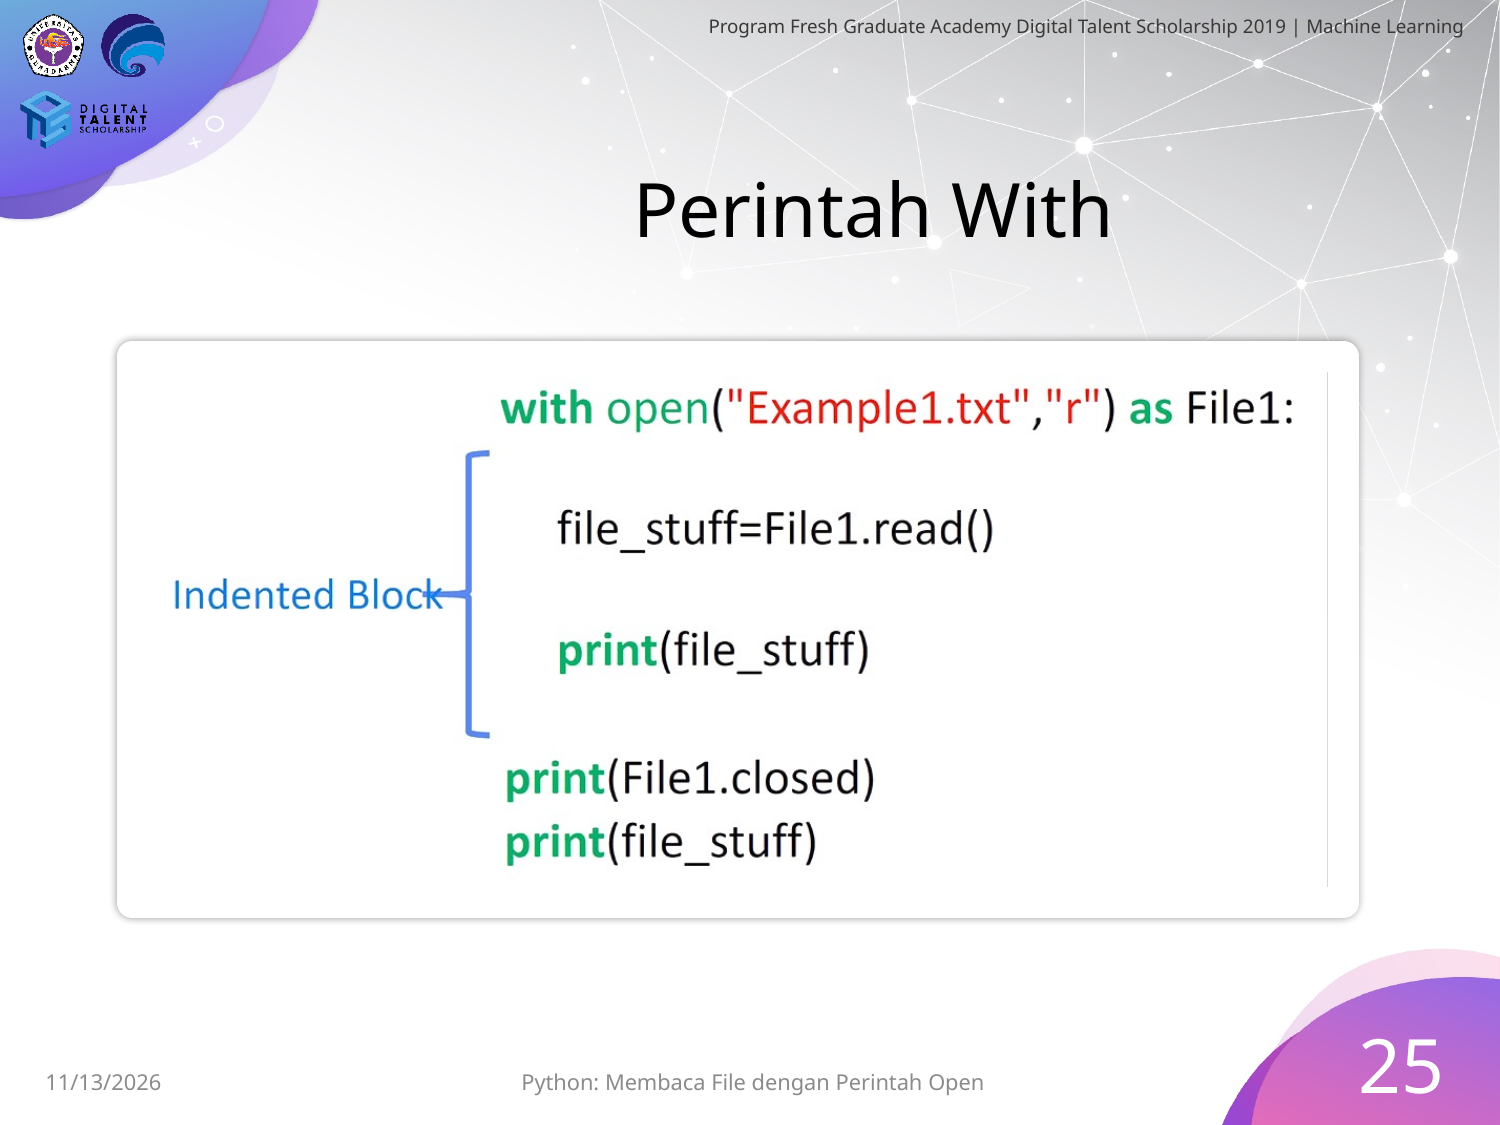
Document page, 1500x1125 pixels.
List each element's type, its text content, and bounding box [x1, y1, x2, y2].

title Perintah With [271, 142, 1477, 283]
footer Python: Membaca File dengan Perintah Open [386, 1053, 1121, 1114]
picture [0, 0, 1500, 1125]
slide_number 25 [1327, 1025, 1477, 1115]
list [147, 371, 1328, 887]
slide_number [30, 1053, 272, 1114]
